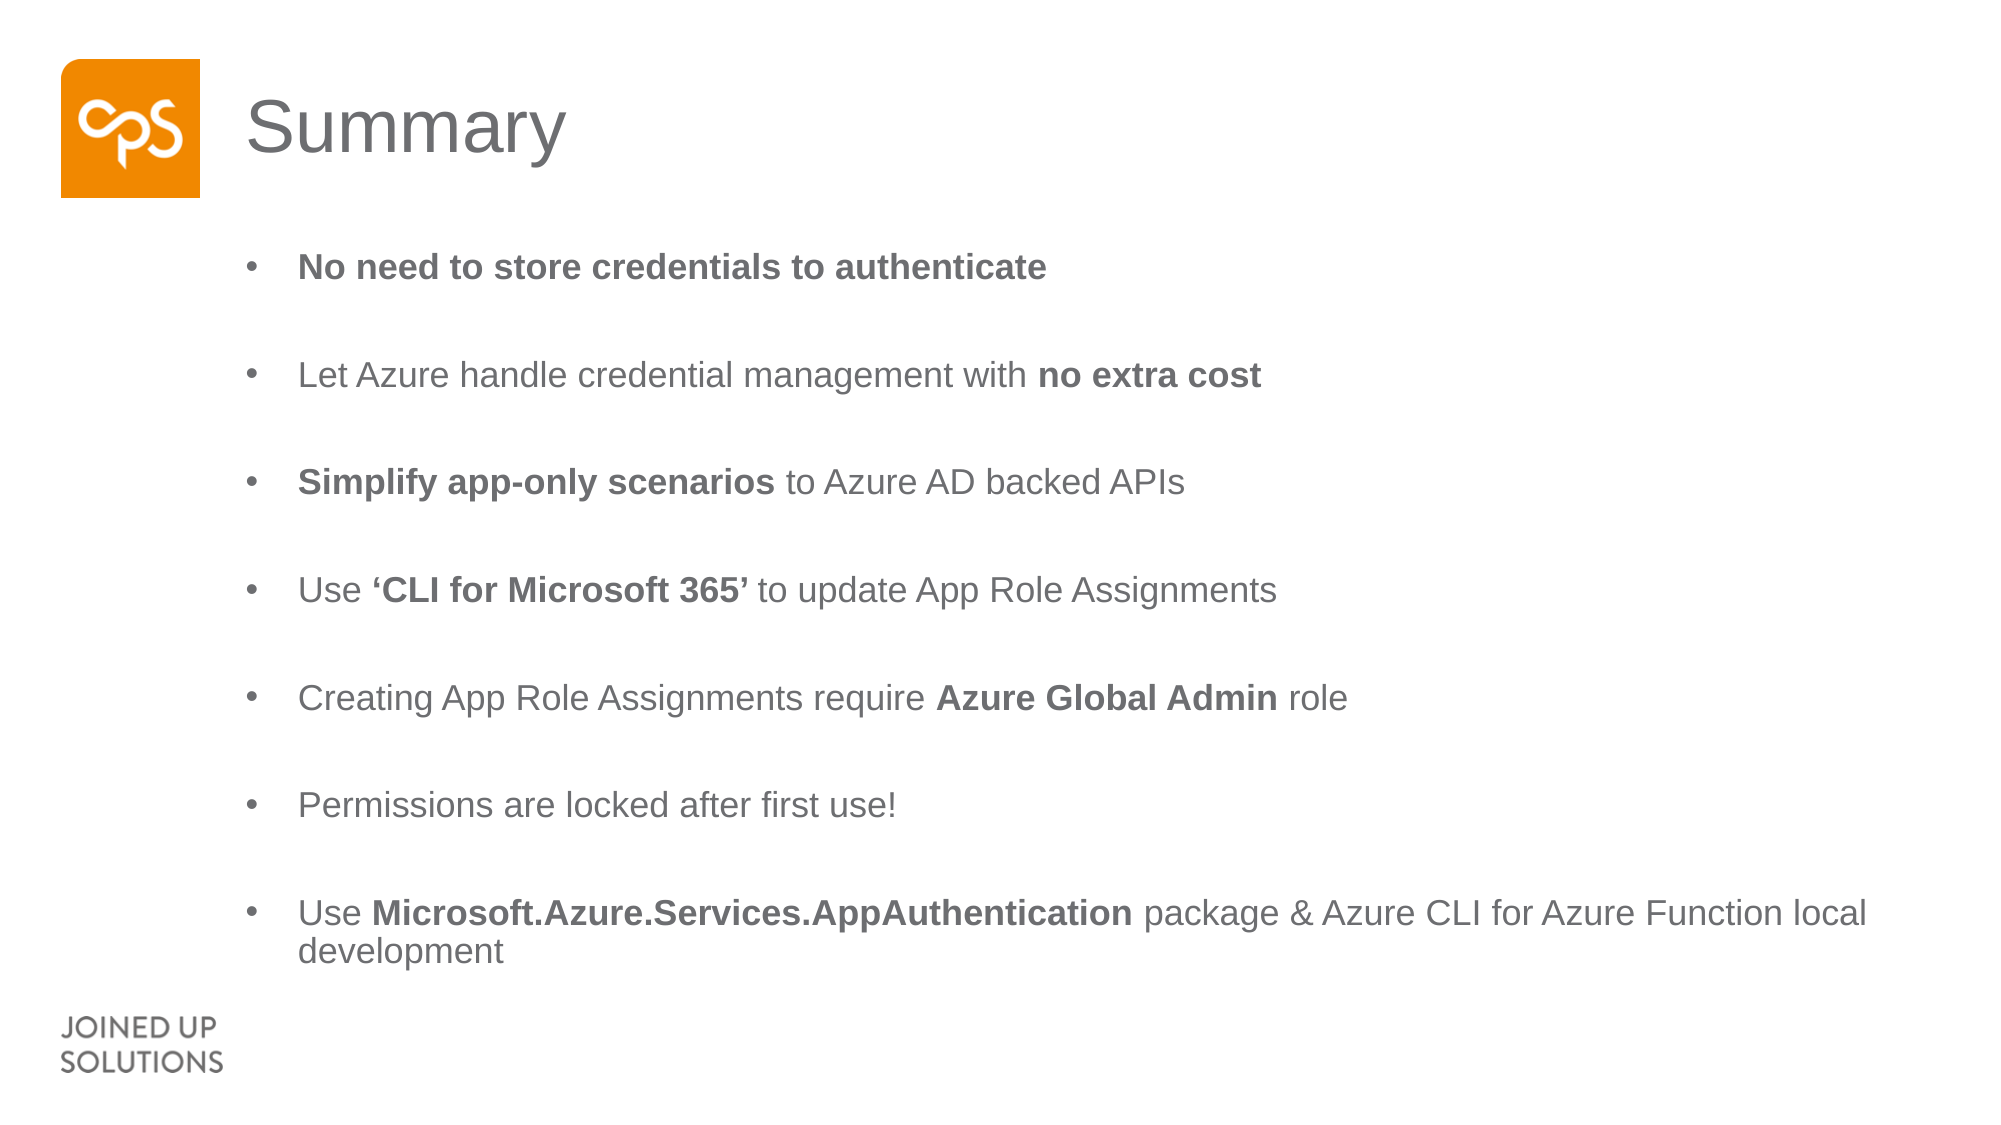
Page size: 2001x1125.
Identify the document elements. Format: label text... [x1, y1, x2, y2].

picture [61, 1016, 224, 1073]
title Summary [230, 59, 1956, 198]
list No need to store credentials to authenticate Let Azure handle credential management with no extra cost Simplify app-only scenarios to Azure AD backed APIs Use ‘CLI for Microsoft 365’ to update App Role Assignments Creating App Role Assignments require Azure Global Admin role Permissions are locked after first use! Use Microsoft.Azure.Services.AppAuthentication package & Azure CLI for Azure Function local development [230, 241, 1956, 980]
picture [61, 59, 200, 198]
